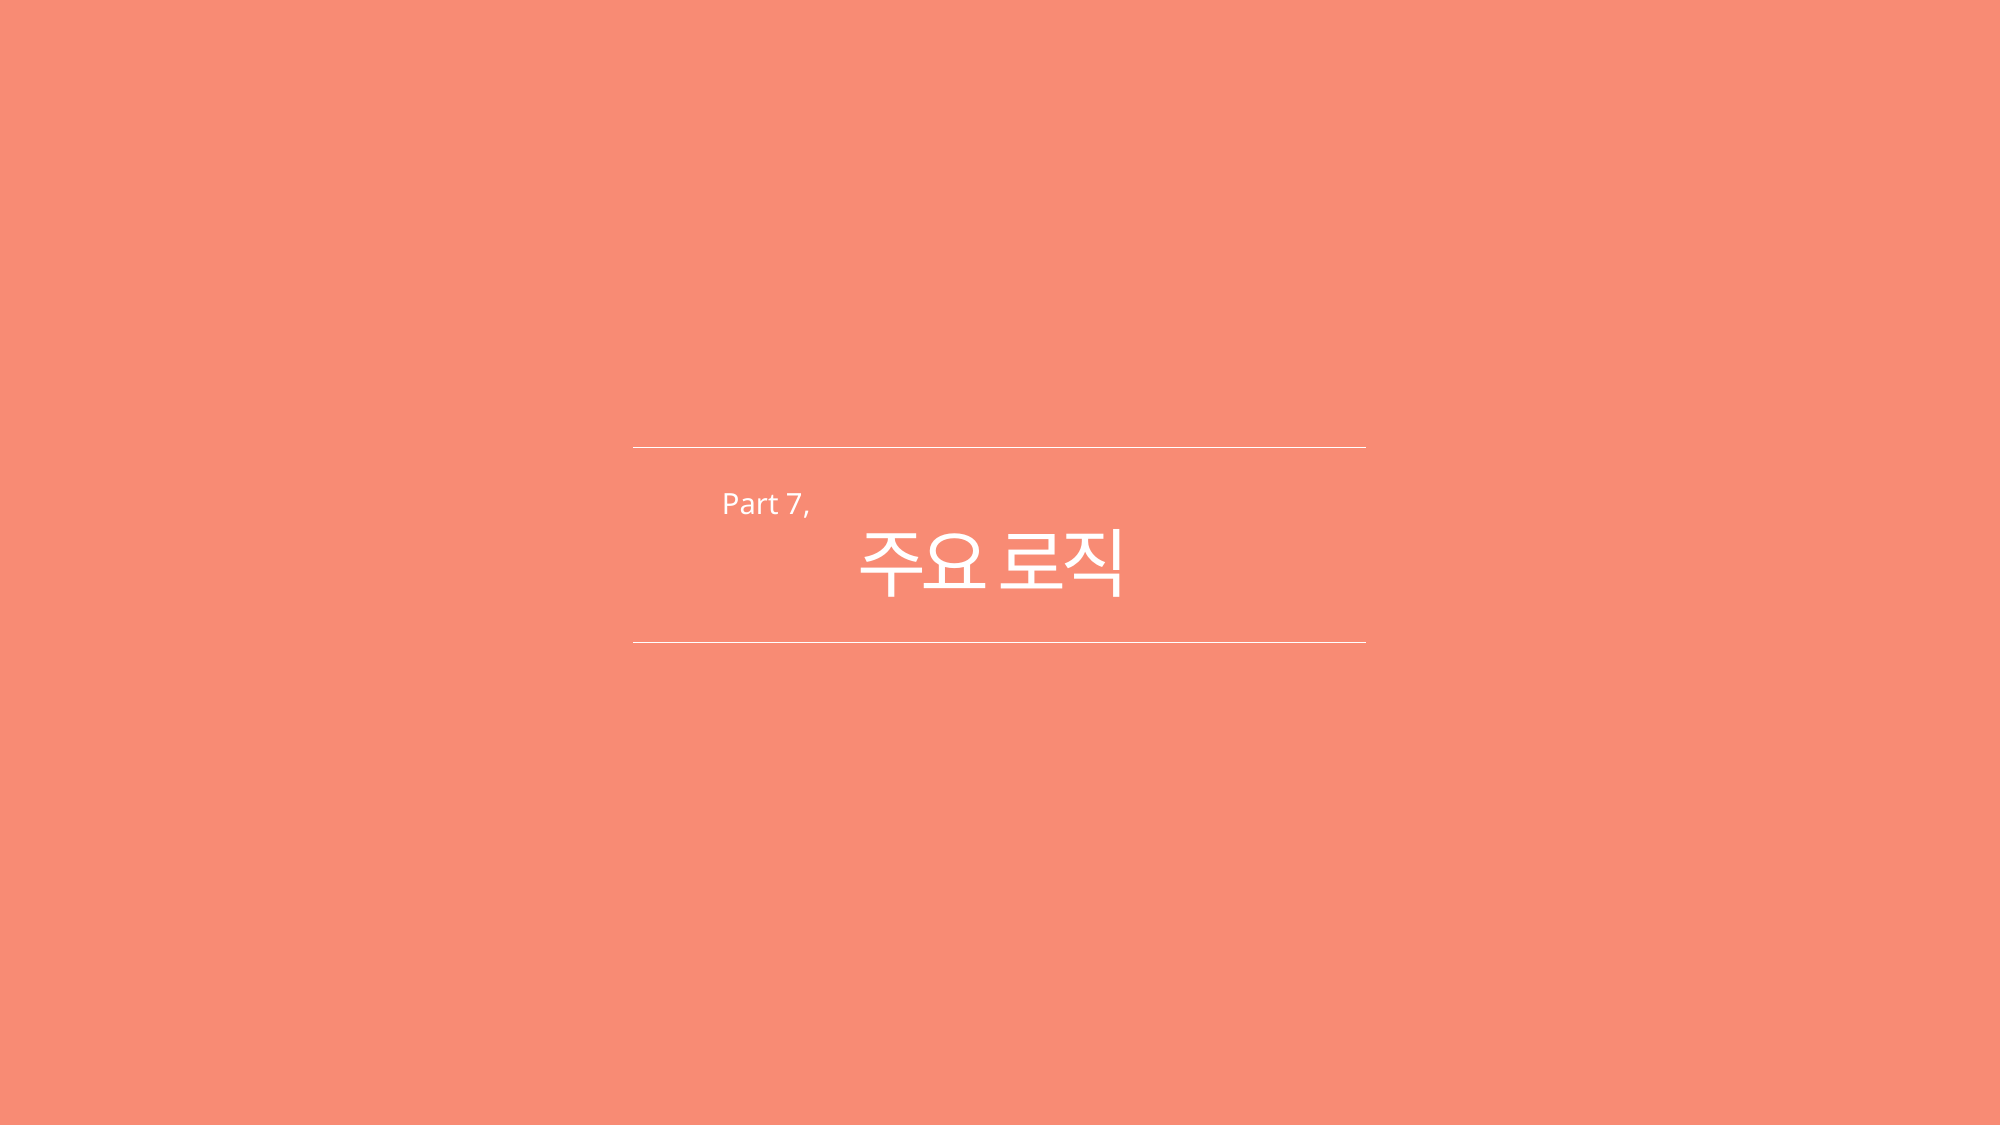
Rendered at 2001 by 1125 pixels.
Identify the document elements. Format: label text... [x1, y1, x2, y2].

text_box Part 7, [707, 477, 834, 528]
text_box 주요 로직 [842, 509, 1157, 615]
text_box [0, 0, 2000, 1125]
